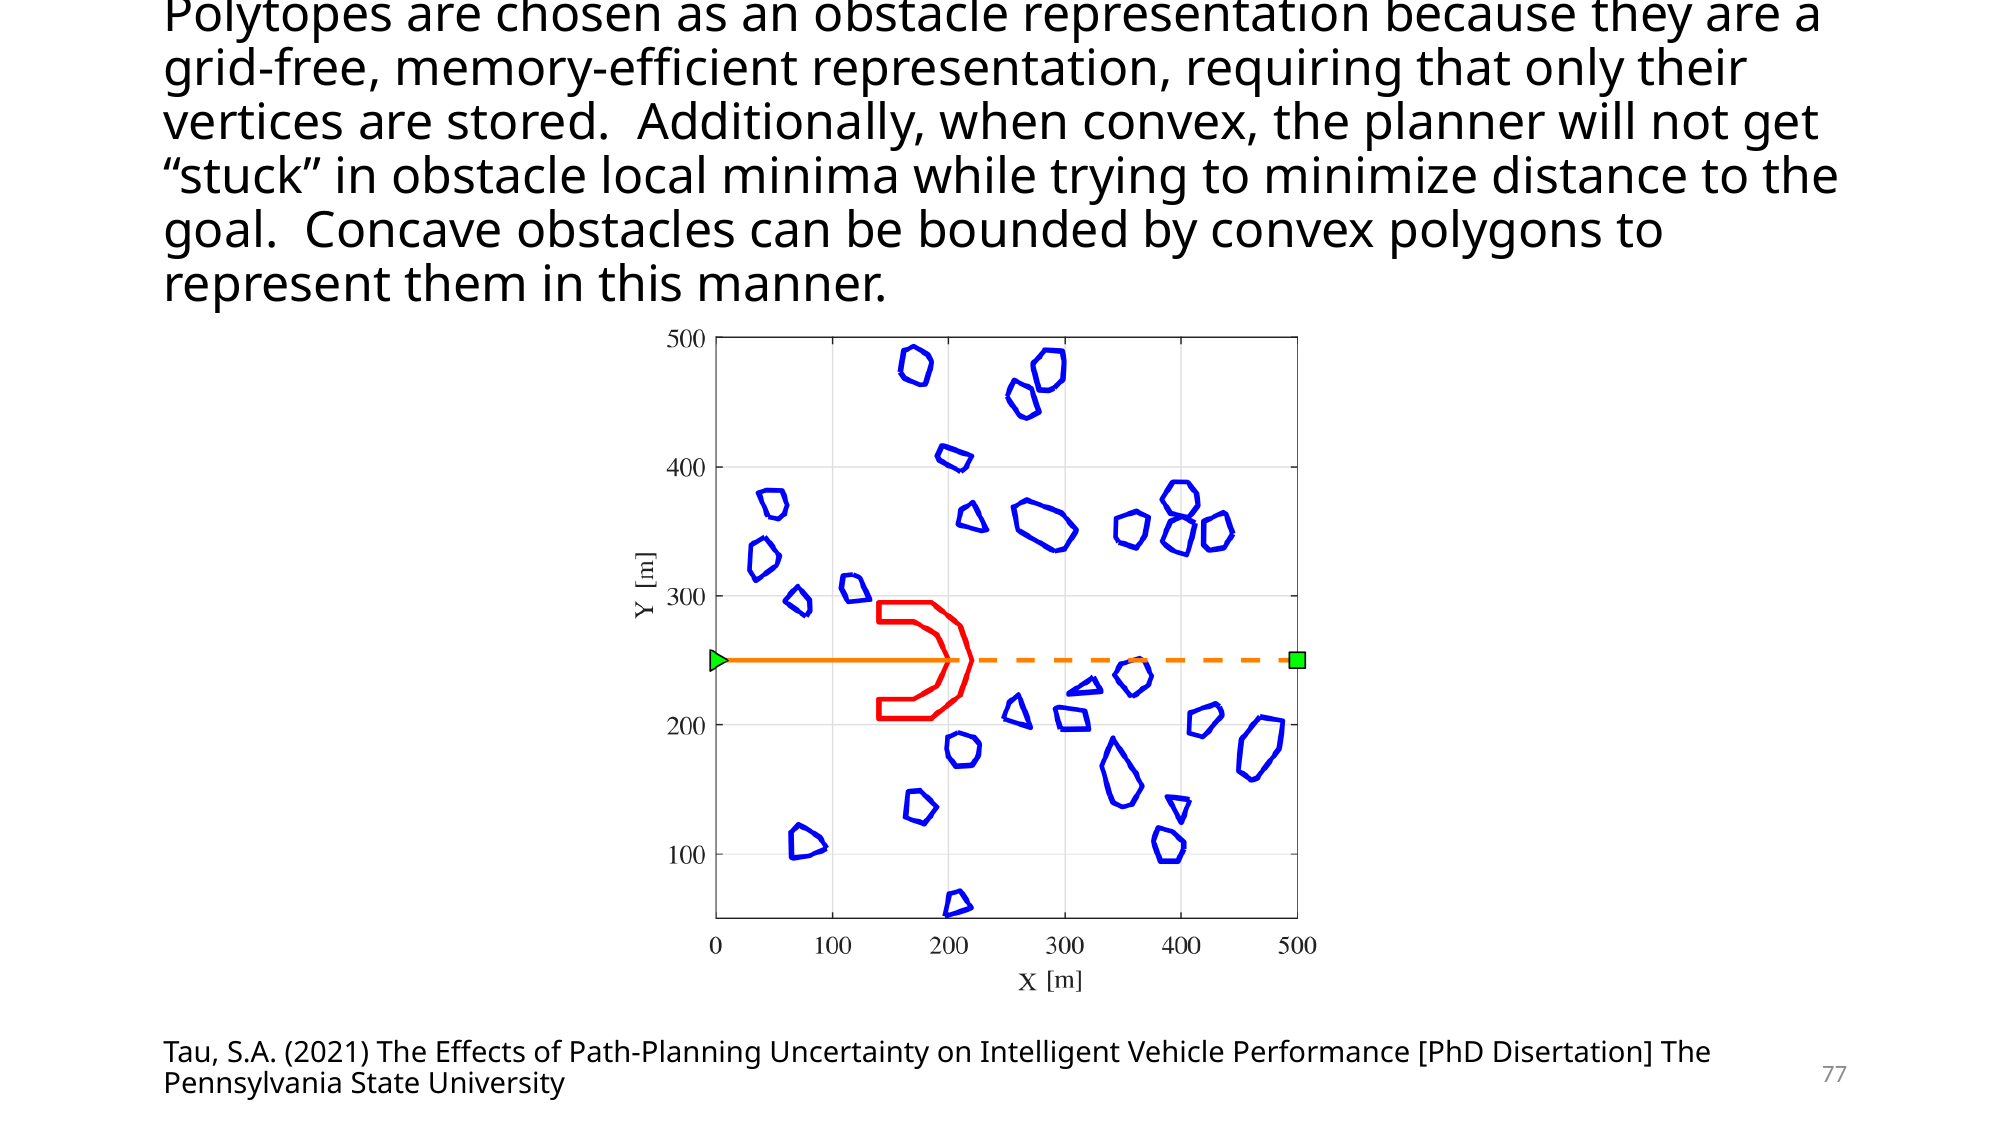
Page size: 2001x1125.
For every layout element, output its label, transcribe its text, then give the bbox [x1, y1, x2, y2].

text_box Tau, S.A. (2021) The Effects of Path-Planning Uncertainty on Intelligent Vehicle Performance [PhD Disertation] The Pennsylvania State University [148, 959, 1874, 1125]
slide_number 77 [1412, 1042, 1863, 1103]
title Polytopes are chosen as an obstacle representation because they are a grid-free, memory-efficient representation, requiring that only their vertices are stored. Additionally, when convex, the planner will not get “stuck” in obstacle local minima while trying to minimize distance to the goal. Concave obstacles can be bounded by convex polygons to represent them in this manner. [148, 41, 1874, 259]
picture [618, 311, 1382, 1012]
